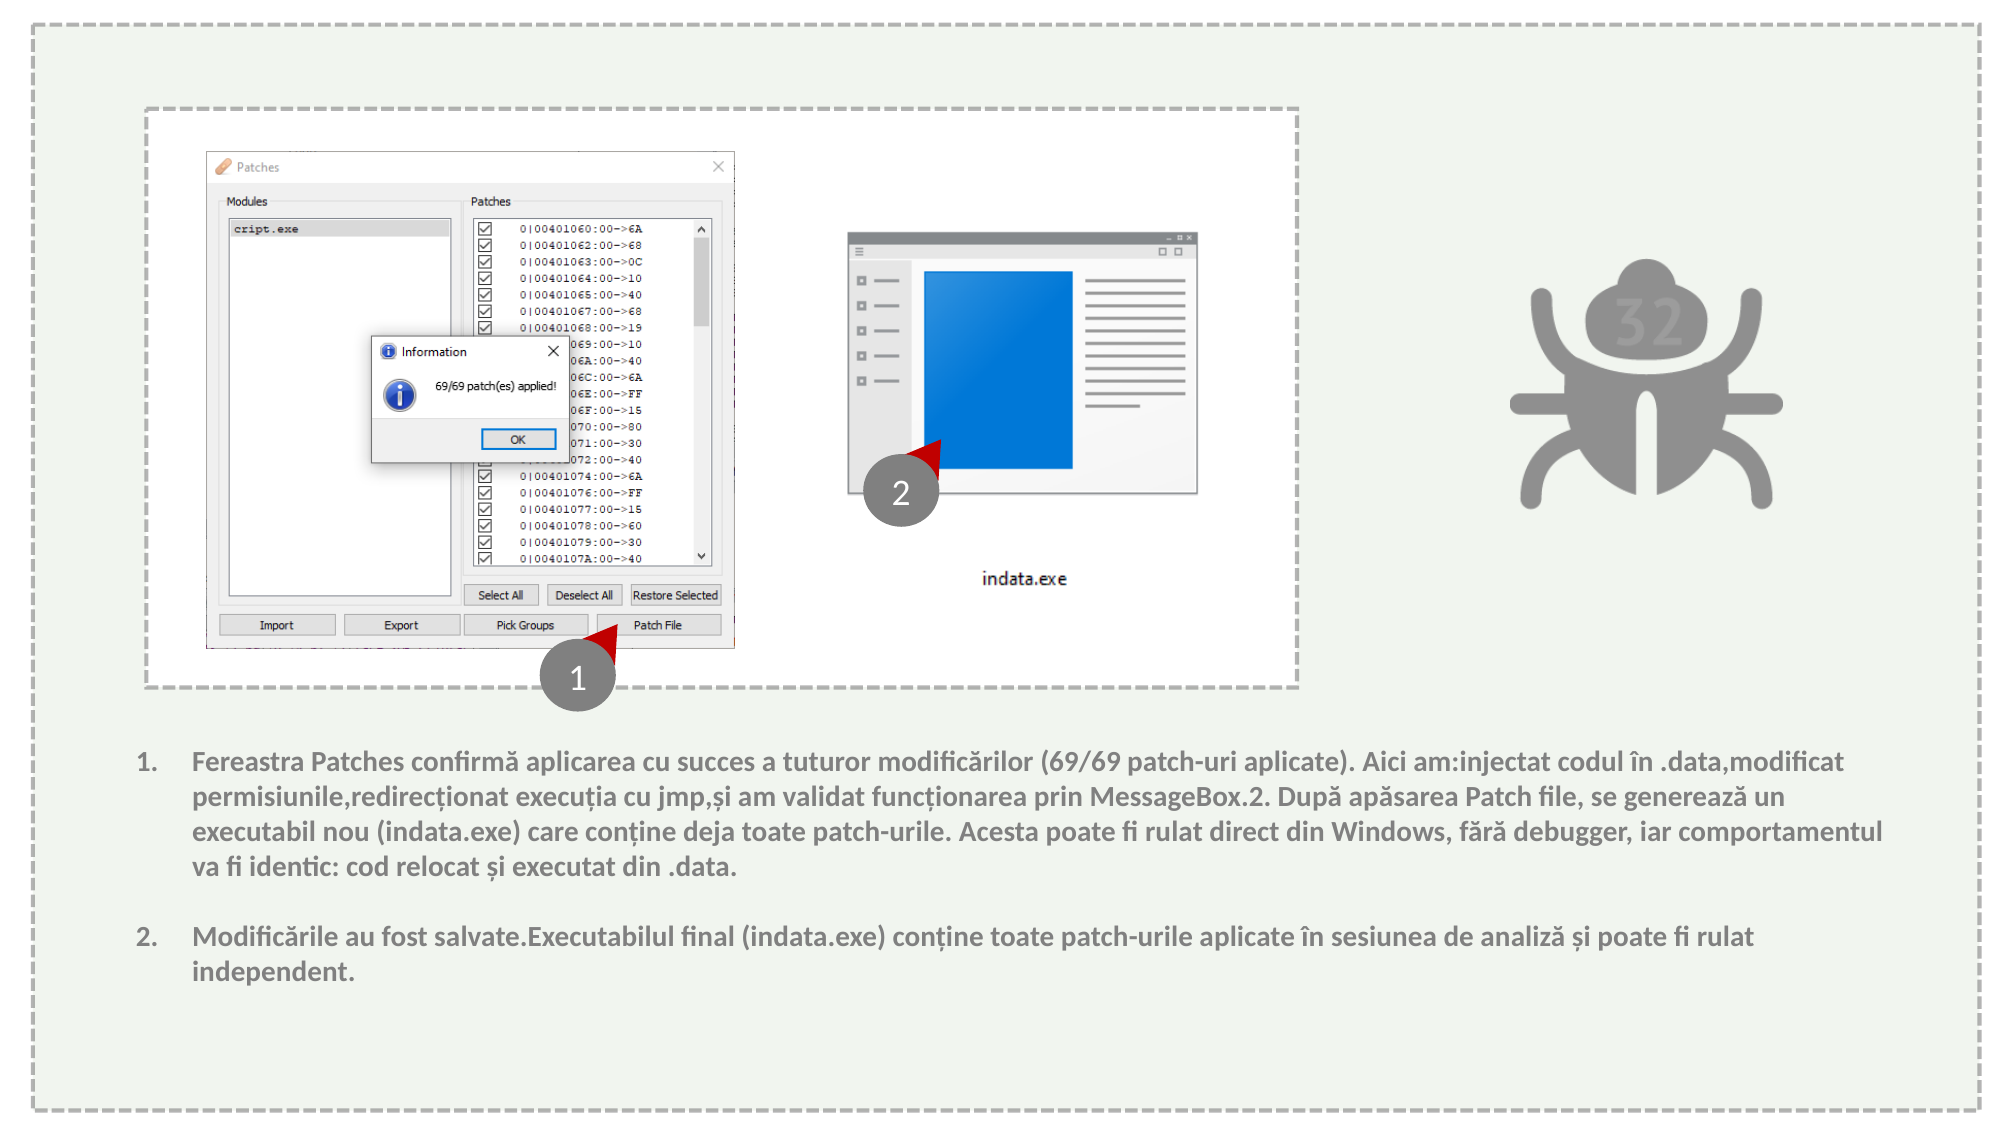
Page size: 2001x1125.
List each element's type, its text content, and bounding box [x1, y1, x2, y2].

picture [1510, 257, 1783, 530]
text_box [32, 24, 1980, 1111]
text_box [146, 108, 1298, 688]
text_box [815, 190, 1231, 612]
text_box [206, 151, 735, 712]
text_box Fereastra Patches confirmă aplicarea cu succes a tuturor modificărilor (69/69 patch-uri aplicate). Aici am:injectat codul în .data,modificat permisiunile,redirecționat execuția cu jmp,și am validat funcționarea prin MessageBox.2. După apăsarea Patch file, se generează un executabil nou (indata.exe) care conține deja toate patch-urile. Acesta poate fi rulat direct din Windows, fără debugger, iar comportamentul va fi identic: cod relocat și executat din .data. Modificările au fost salvate.Executabilul final (indata.exe) conține toate patch-urile aplicate în sesiunea de analiză și poate fi rulat independent. [121, 735, 1911, 995]
